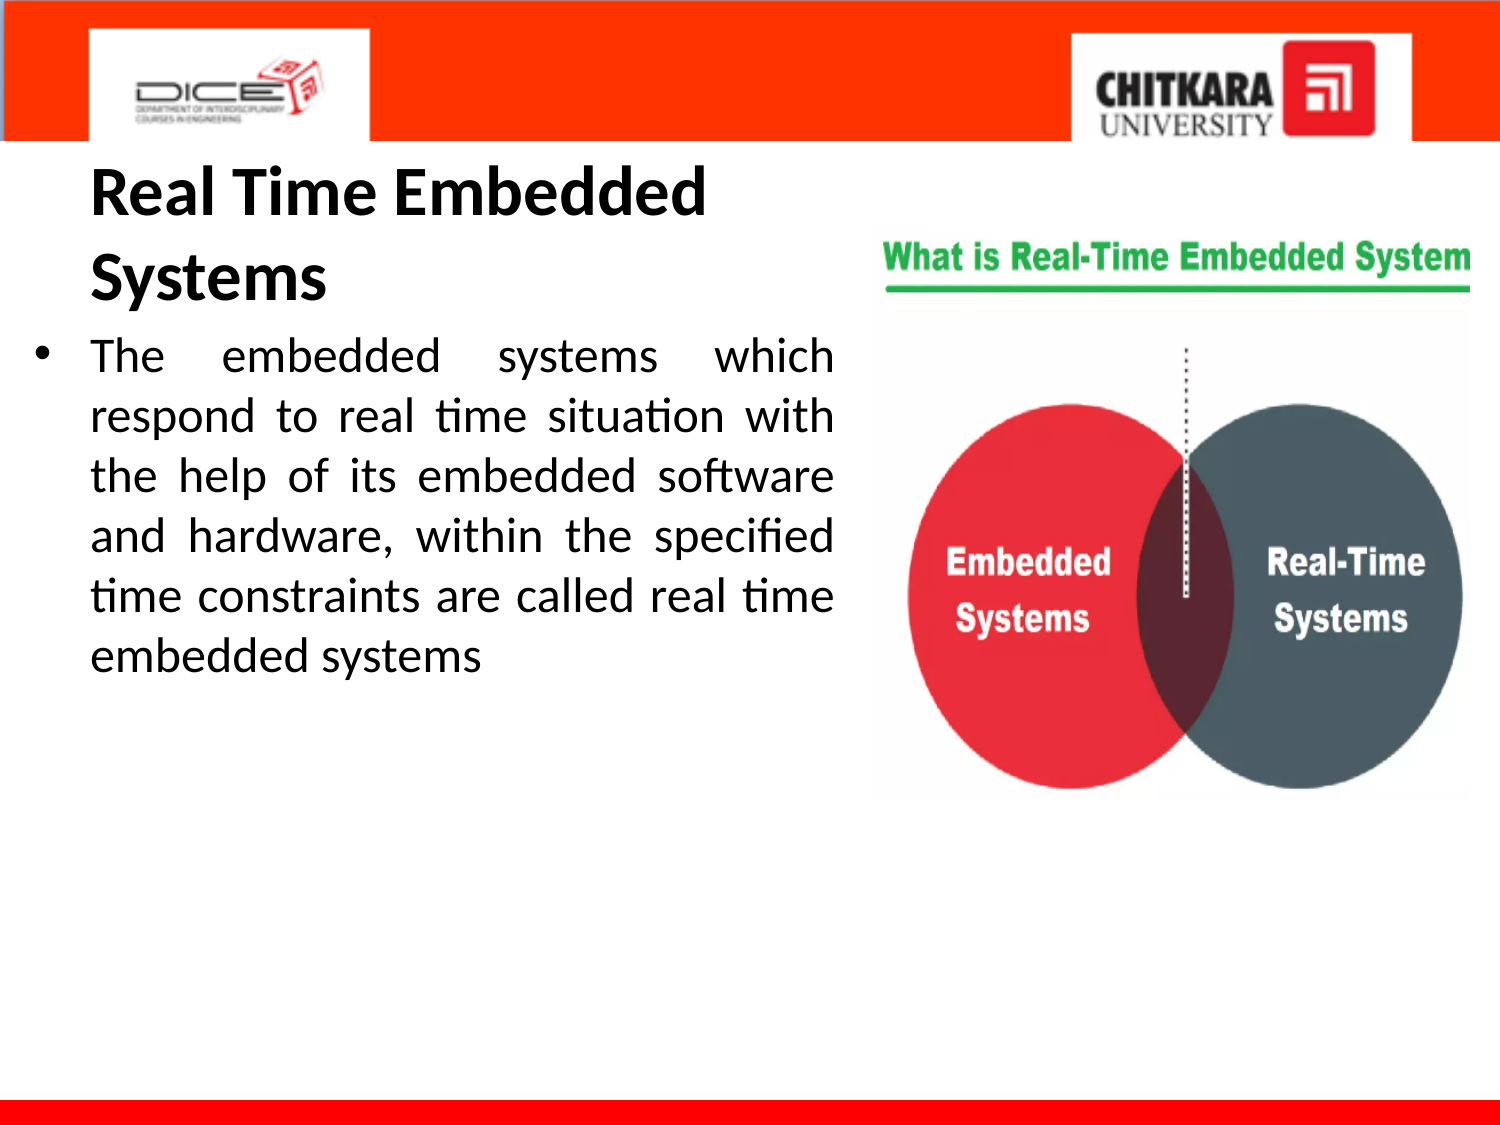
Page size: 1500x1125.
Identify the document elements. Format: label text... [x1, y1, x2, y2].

picture [873, 219, 1470, 800]
picture [0, 0, 1500, 142]
list Real Time Embedded Systems The embedded systems which respond to real time situation with the help of its embedded software and hardware, within the specified time constraints are called real time embedded systems [0, 149, 851, 1106]
